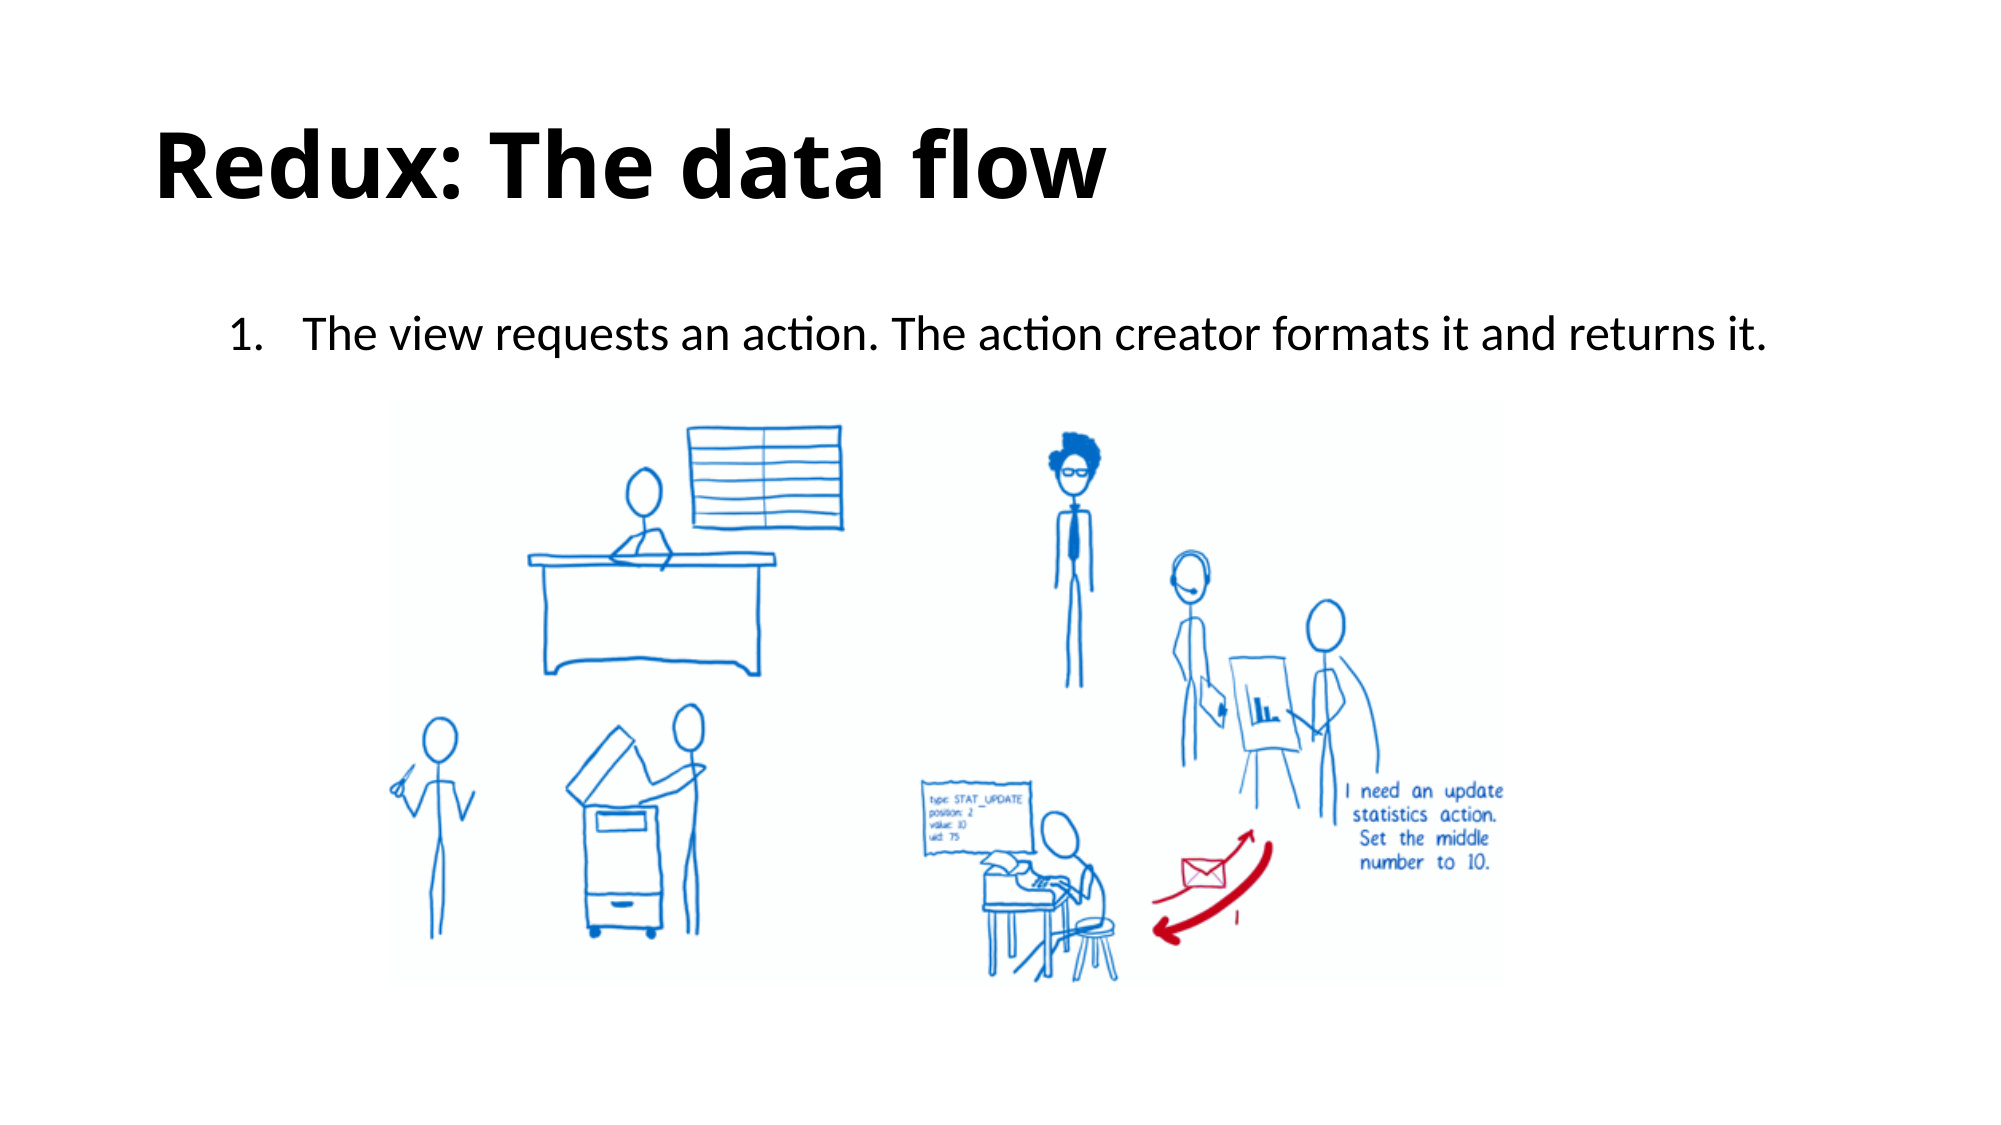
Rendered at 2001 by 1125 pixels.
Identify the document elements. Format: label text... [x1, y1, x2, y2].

picture [389, 400, 1505, 986]
title Redux: The data flow [137, 59, 1863, 278]
list The view requests an action. The action creator formats it and returns it. [137, 299, 1863, 1014]
